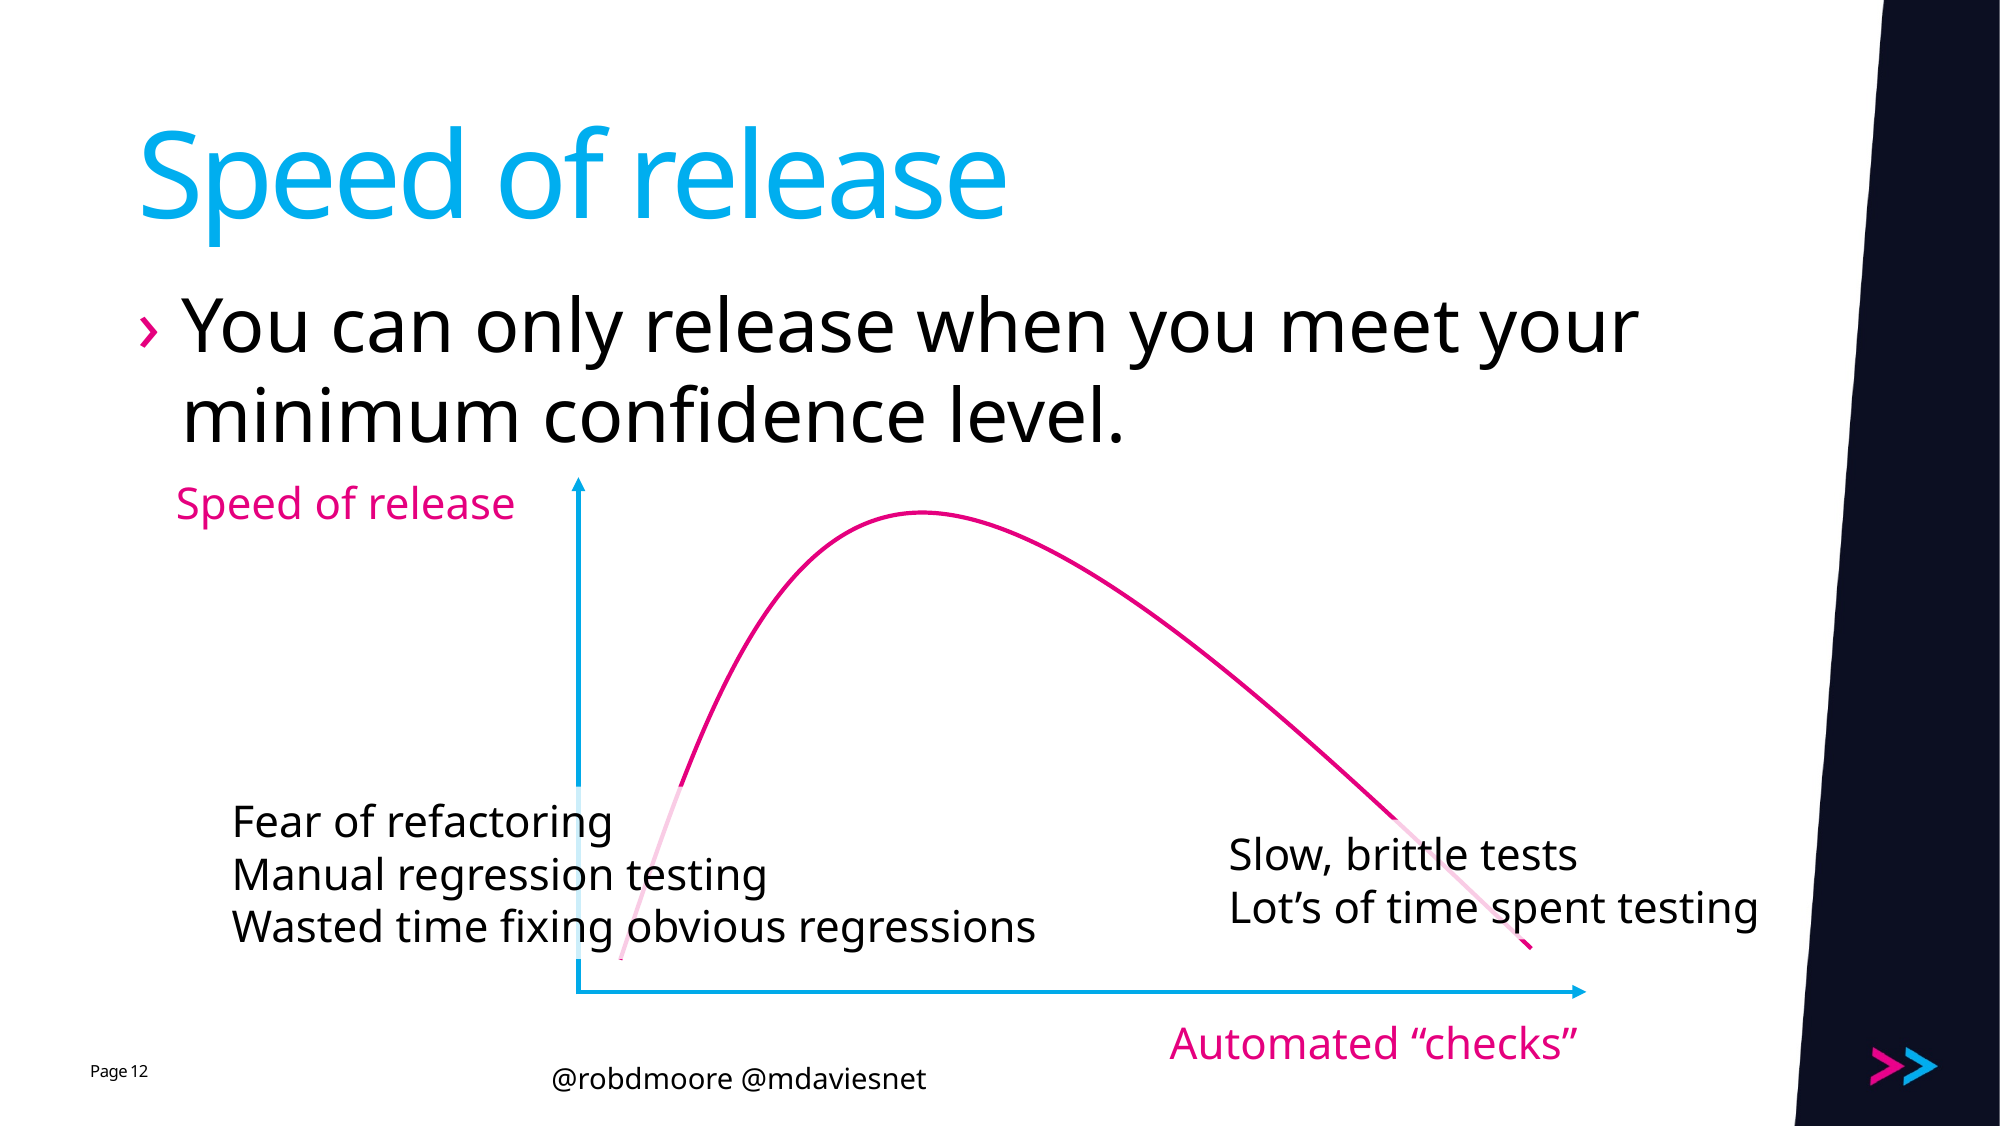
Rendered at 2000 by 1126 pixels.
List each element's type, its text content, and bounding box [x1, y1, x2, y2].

text_box Slow, brittle tests Lot’s of time spent testing [1213, 819, 1776, 940]
list You can only release when you meet your minimum confidence level. [137, 277, 1786, 1021]
text_box Fear of refactoring Manual regression testing Wasted time fixing obvious regressions [216, 786, 574, 959]
text_box [678, 510, 1533, 955]
title Speed of release [137, 54, 1786, 243]
text_box Fear of refactoring Manual regression testing Wasted time fixing obvious regressions [583, 786, 1053, 959]
text_box Speed of release [161, 468, 532, 536]
picture [0, 0, 2000, 1126]
slide_number 12 [130, 1061, 166, 1113]
text_box Automated “checks” [1154, 1008, 1593, 1076]
